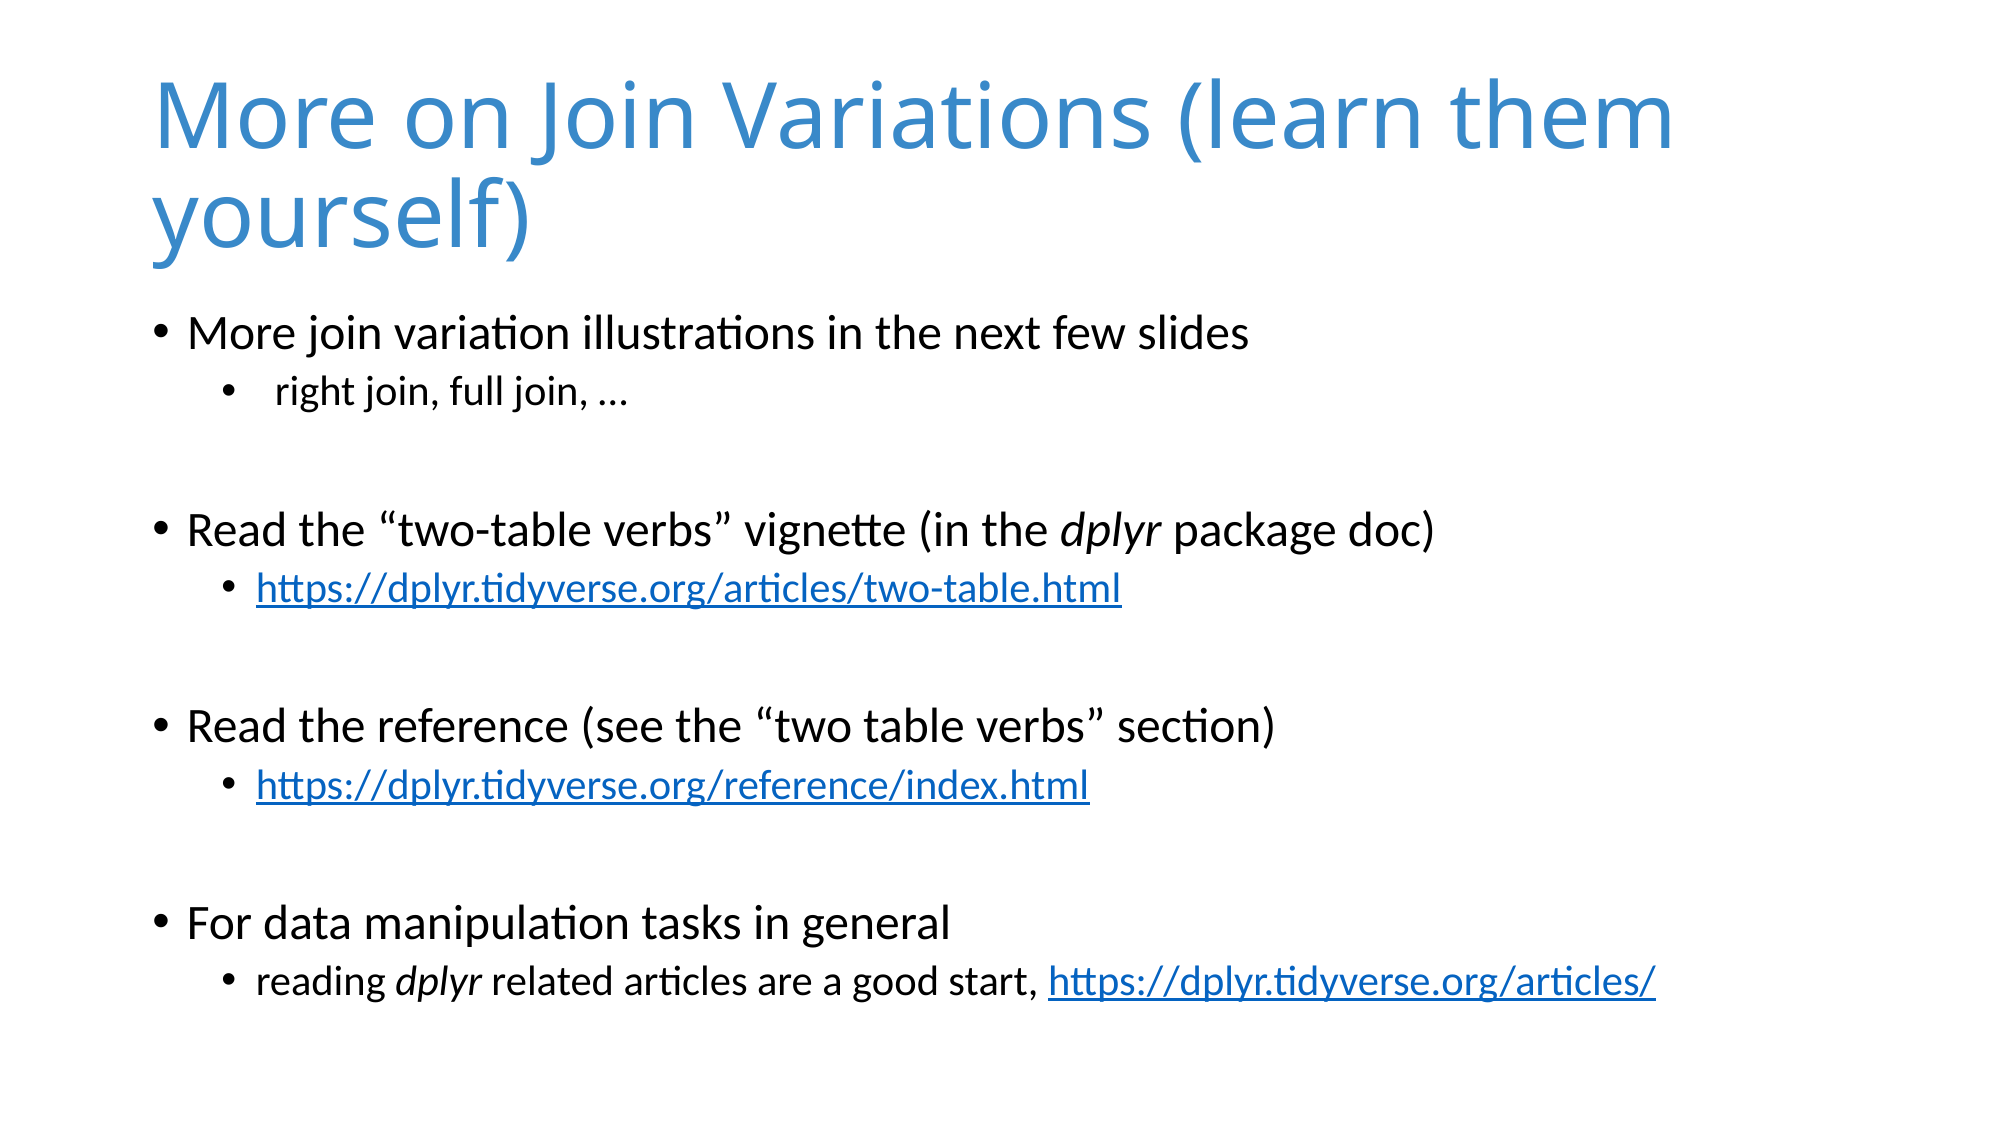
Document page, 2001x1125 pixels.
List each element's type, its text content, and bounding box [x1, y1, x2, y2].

title More on Join Variations (learn them yourself) [137, 59, 1863, 278]
list More join variation illustrations in the next few slides right join, full join, … Read the “two-table verbs” vignette (in the dplyr package doc) https://dplyr.tidyverse.org/articles/two-table.html Read the reference (see the “two table verbs” section) https://dplyr.tidyverse.org/reference/index.html For data manipulation tasks in general reading dplyr related articles are a good start, https://dplyr.tidyverse.org/articles/ [137, 299, 1863, 1014]
